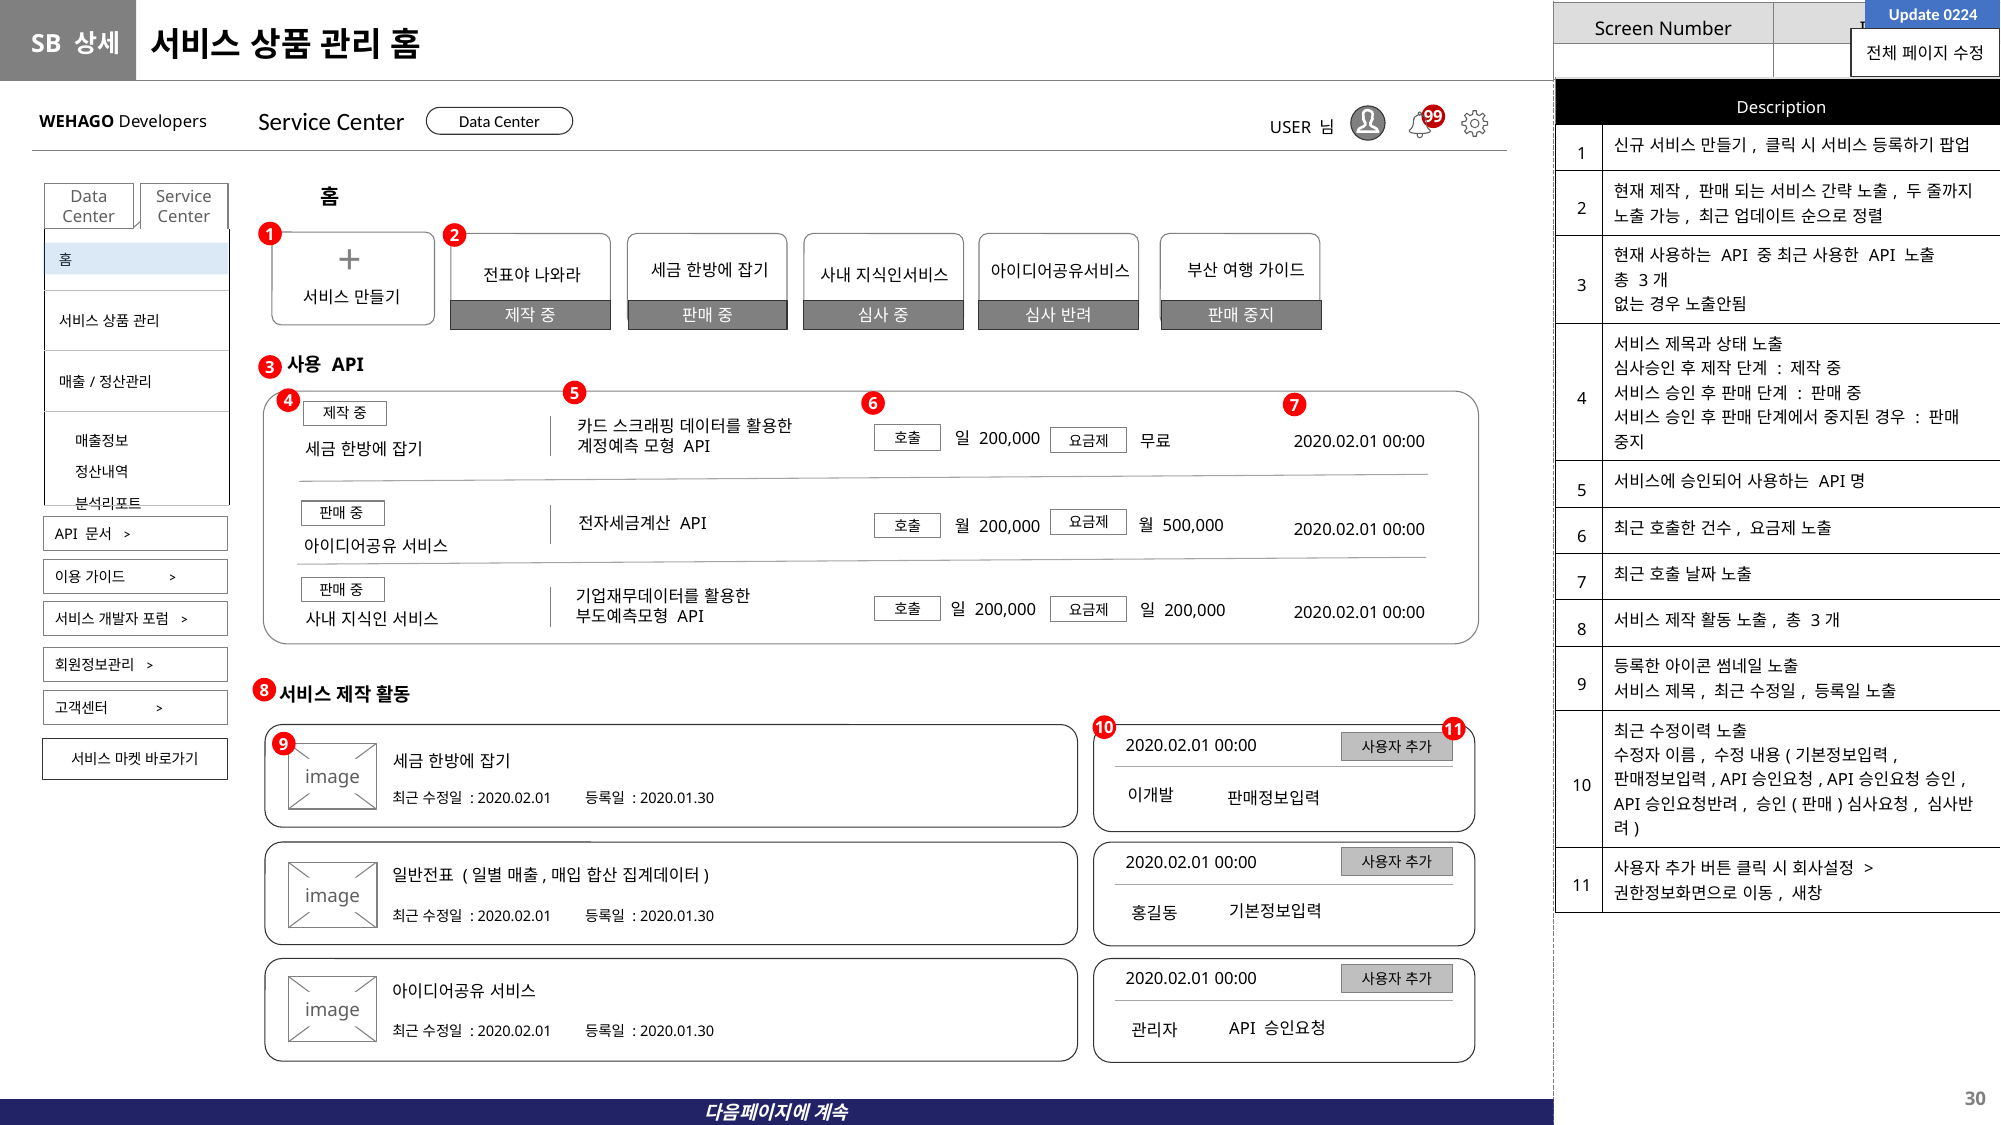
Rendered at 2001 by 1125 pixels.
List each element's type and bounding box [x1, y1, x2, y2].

text_box [41, 600, 229, 638]
table_cell [45, 291, 229, 350]
text_box [44, 182, 229, 230]
text_box [243, 98, 420, 143]
text_box [262, 722, 1080, 830]
text_box [801, 231, 966, 331]
text_box [41, 515, 229, 553]
text_box [1091, 715, 1477, 834]
text_box [41, 241, 230, 276]
text_box [976, 231, 1146, 331]
table_cell [1556, 125, 1602, 170]
table_cell [1603, 125, 2000, 170]
table_header [45, 230, 229, 241]
text_box [262, 839, 1080, 947]
table_cell [1556, 171, 1602, 235]
text_box [1158, 231, 1323, 331]
table_header [45, 276, 229, 290]
text_box [41, 688, 229, 726]
table_cell [1556, 848, 1602, 912]
table_cell [1556, 236, 1602, 323]
title [135, 9, 1554, 77]
text_box [625, 231, 790, 332]
table_cell [1603, 711, 2000, 847]
text_box [262, 956, 1080, 1064]
table_cell [1556, 324, 1602, 460]
table_cell [1556, 461, 1602, 507]
text_box [258, 344, 468, 383]
table_cell [1603, 236, 2000, 323]
text_box [252, 675, 605, 713]
table_header [1556, 79, 2000, 124]
table_cell [1556, 554, 1602, 599]
text_box [1461, 110, 1489, 137]
table_cell [1603, 324, 2000, 460]
text_box [1091, 839, 1477, 948]
text_box [0, 1097, 1556, 1125]
text_box [1091, 956, 1477, 1065]
table_cell [1556, 711, 1602, 847]
text_box [41, 557, 229, 595]
table_cell [45, 412, 229, 505]
table_cell [1556, 647, 1602, 710]
text_box [442, 223, 613, 331]
text_box [1408, 104, 1446, 139]
text_box [41, 646, 229, 684]
table_cell [45, 351, 229, 411]
table_cell [1556, 508, 1602, 553]
text_box [261, 380, 1481, 646]
text_box [40, 736, 229, 782]
text_box [1849, 0, 2000, 78]
text_box [258, 221, 437, 327]
text_box [424, 105, 575, 137]
text_box [305, 176, 355, 216]
table_cell [1603, 647, 2000, 710]
table_cell [1603, 508, 2000, 553]
table_cell [1556, 600, 1602, 646]
table_cell [1603, 461, 2000, 507]
table_cell [1603, 848, 2000, 912]
table_cell [1603, 600, 2000, 646]
text_box [24, 103, 222, 138]
table_cell [1603, 554, 2000, 599]
table_cell [1603, 171, 2000, 235]
text_box [1255, 105, 1386, 144]
